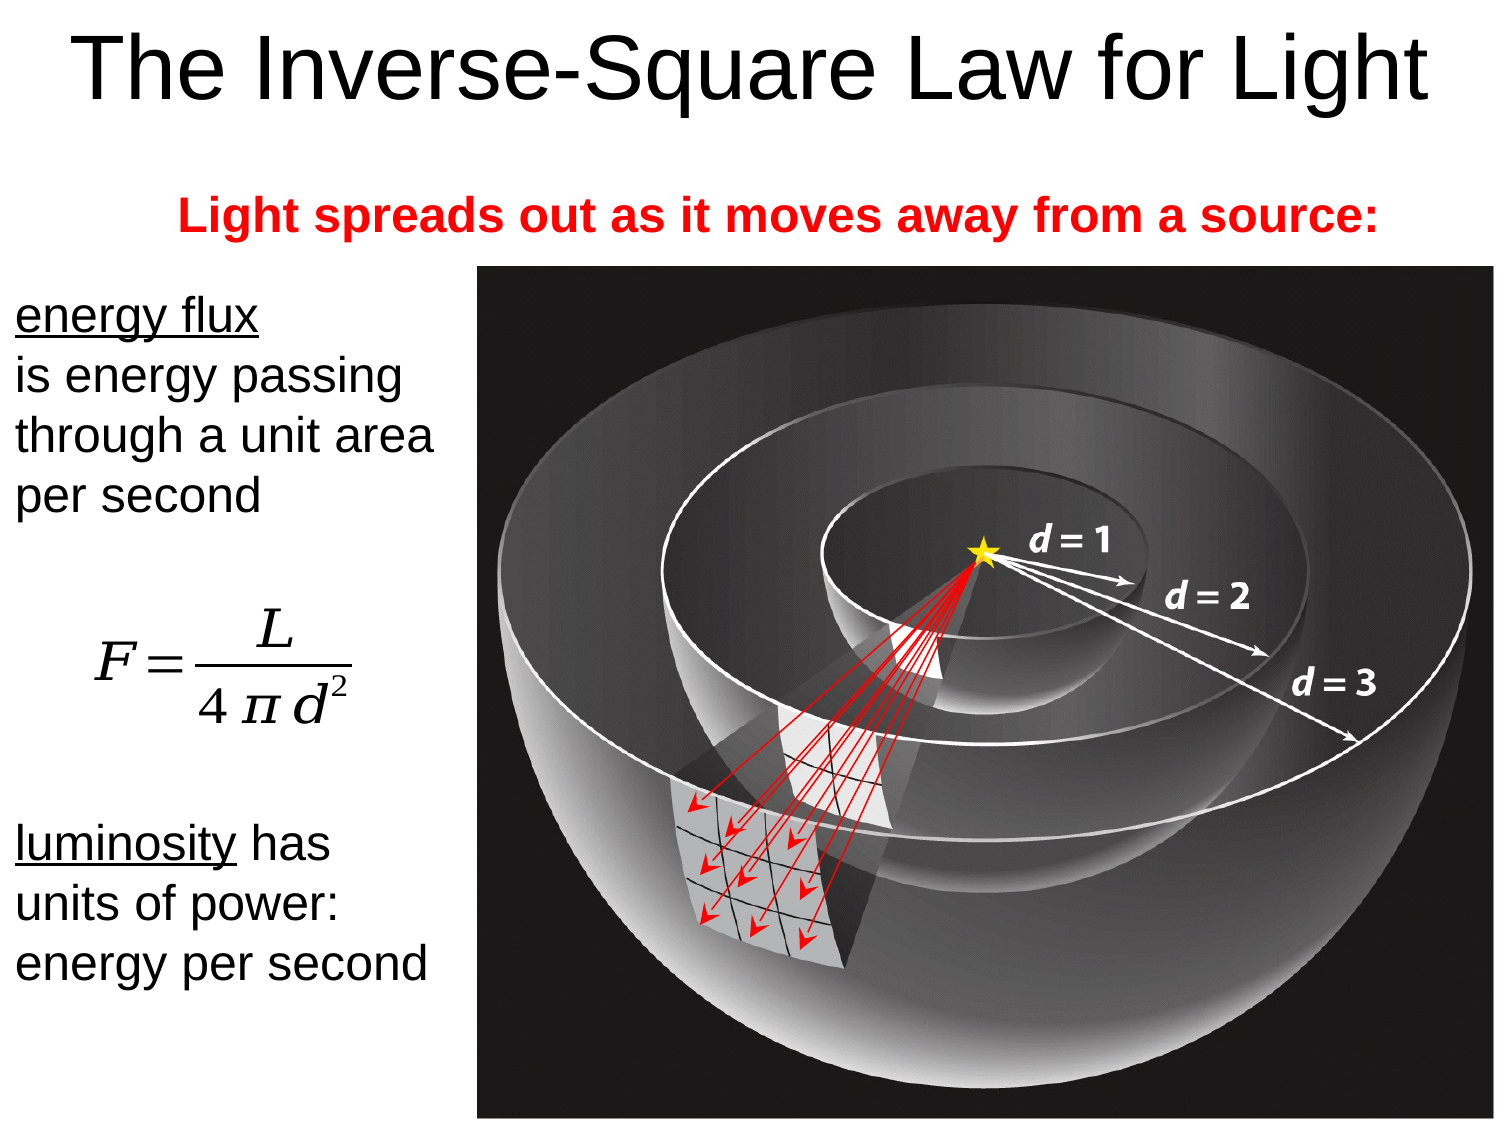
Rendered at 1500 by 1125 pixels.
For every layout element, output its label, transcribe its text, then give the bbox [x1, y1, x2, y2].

text_box Light spreads out as it moves away from a source: [162, 174, 1413, 250]
title The Inverse-Square Law for Light [37, 0, 1463, 125]
text_box energy flux is energy passing through a unit area per second [0, 274, 463, 530]
picture [469, 258, 1500, 1125]
text_box luminosity has units of power: energy per second [0, 803, 463, 998]
